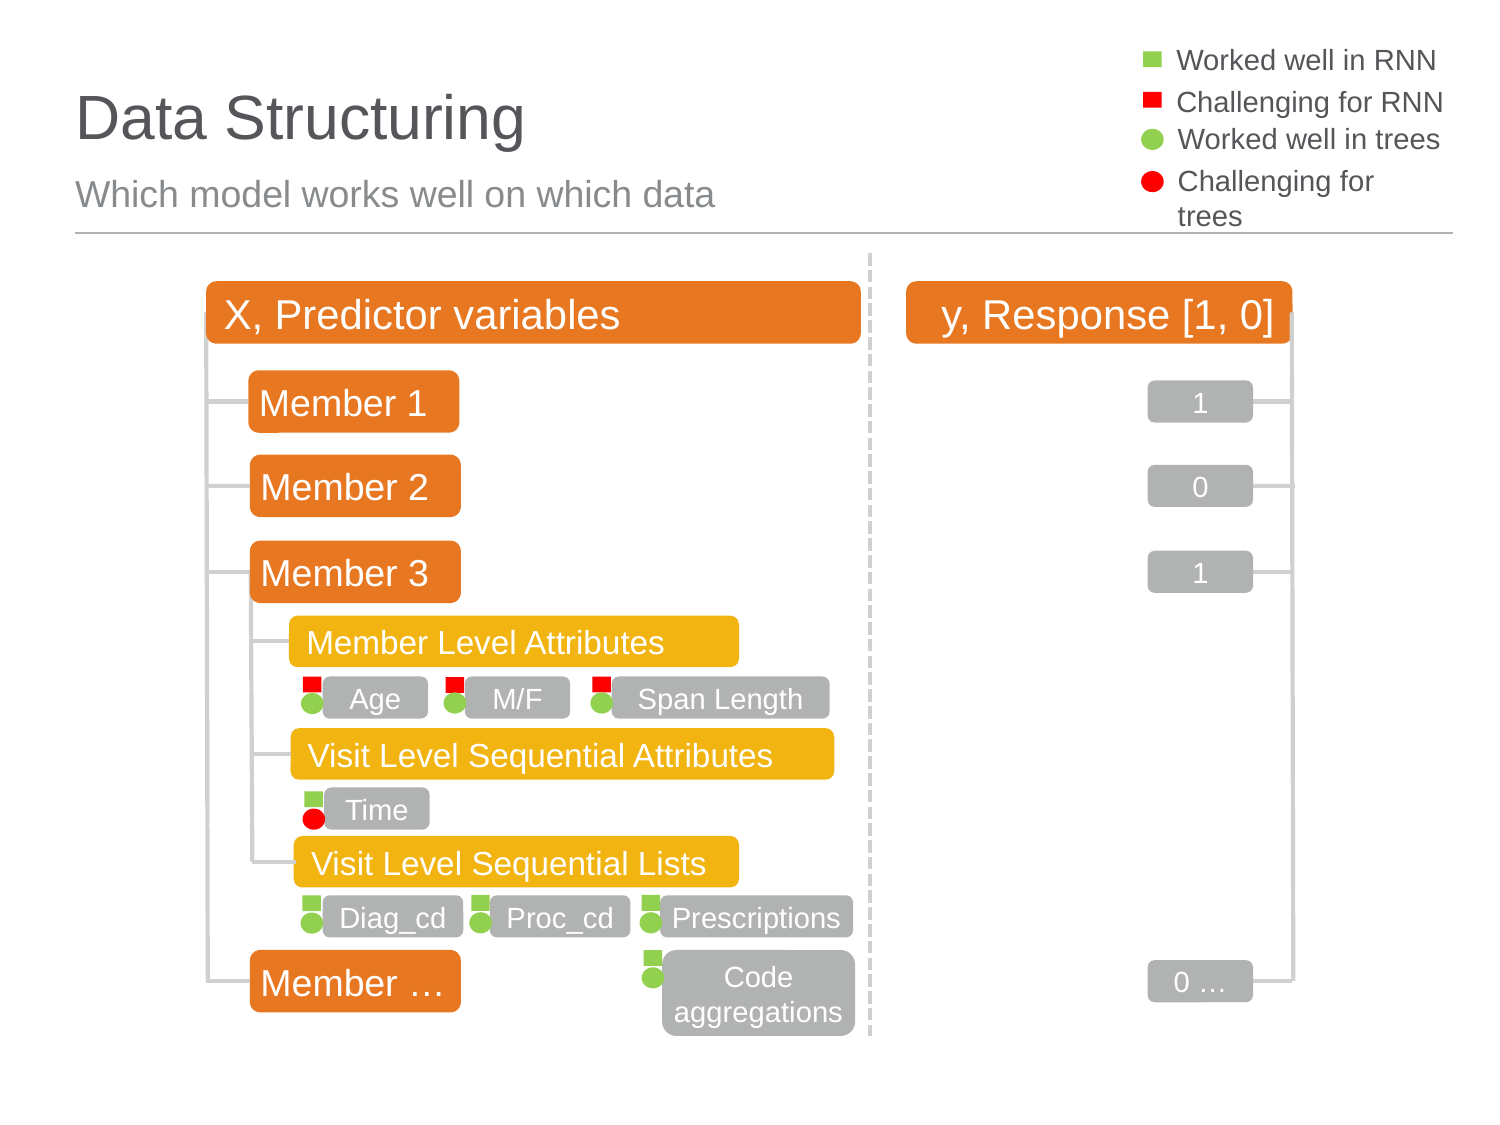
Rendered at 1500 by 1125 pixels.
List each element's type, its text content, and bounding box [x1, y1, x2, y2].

text_box Worked well in RNN [1161, 34, 1461, 75]
text_box [1139, 168, 1162, 195]
text_box [637, 913, 665, 936]
text_box X, Predictor variables [204, 279, 863, 346]
text_box [300, 809, 328, 832]
text_box Code aggregations [659, 947, 858, 1039]
text_box Time [324, 785, 432, 832]
title Data Structuring [75, 50, 1162, 152]
text_box Member 3 [247, 538, 463, 606]
text_box [298, 690, 326, 717]
text_box [300, 893, 323, 913]
text_box Member Level Attributes [286, 613, 742, 670]
text_box Challenging for trees [1162, 154, 1462, 240]
text_box [590, 674, 613, 694]
text_box [1141, 90, 1161, 110]
text_box Span Length [610, 674, 832, 721]
text_box Member 2 [247, 452, 463, 520]
text_box y, Response [1, 0] [904, 279, 1295, 346]
text_box [302, 789, 325, 809]
text_box [1141, 49, 1161, 69]
text_box Prescriptions [658, 893, 856, 940]
text_box [467, 913, 494, 936]
text_box [588, 690, 616, 716]
text_box Visit Level Sequential Lists [291, 833, 742, 890]
text_box 1 [1145, 548, 1256, 596]
text_box [639, 893, 662, 913]
text_box [469, 893, 492, 913]
text_box 0 … [1145, 958, 1256, 1005]
text_box Visit Level Sequential Attributes [288, 725, 837, 782]
text_box Member … [247, 947, 463, 1015]
text_box [298, 913, 326, 936]
text_box [441, 690, 469, 716]
text_box [641, 948, 664, 968]
text_box M/F [463, 674, 573, 721]
text_box Member 1 [246, 368, 462, 435]
text_box [443, 675, 466, 695]
text_box [639, 968, 667, 991]
text_box [1139, 126, 1162, 153]
text_box Diag_cd [321, 893, 466, 940]
text_box Challenging for RNN [1161, 75, 1461, 126]
text_box 1 [1145, 378, 1256, 425]
list Which model works well on which data [75, 152, 1162, 217]
text_box 0 [1145, 462, 1256, 510]
text_box Proc_cd [488, 893, 633, 940]
text_box Worked well in trees [1162, 112, 1462, 154]
text_box [301, 674, 323, 694]
text_box Age [321, 674, 431, 721]
